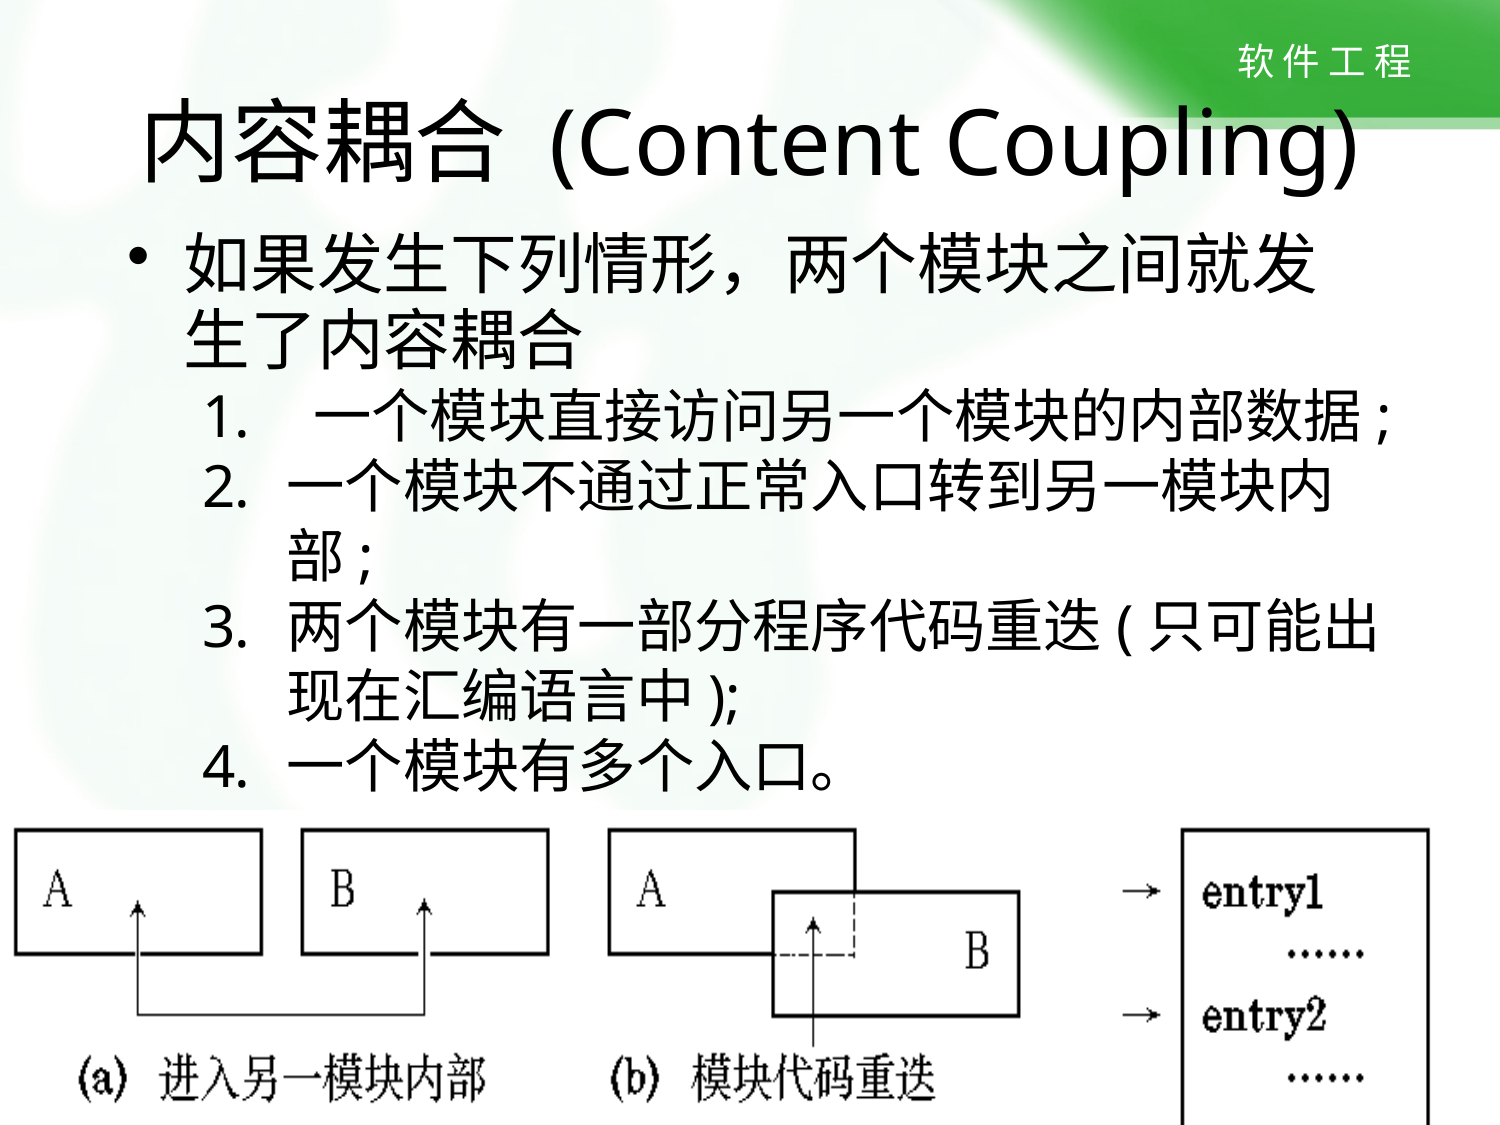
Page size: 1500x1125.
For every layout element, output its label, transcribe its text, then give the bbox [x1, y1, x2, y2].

list 如果发生下列情形，两个模块之间就发生了内容耦合 一个模块直接访问另一个模块的内部数据; 一个模块不通过正常入口转到另一模块内部; 两个模块有一部分程序代码重迭(只可能出现在汇编语言中); 一个模块有多个入口。 [112, 220, 1400, 808]
title 内容耦合 (Content Coupling) [75, 45, 1425, 233]
picture [0, 0, 1500, 1125]
